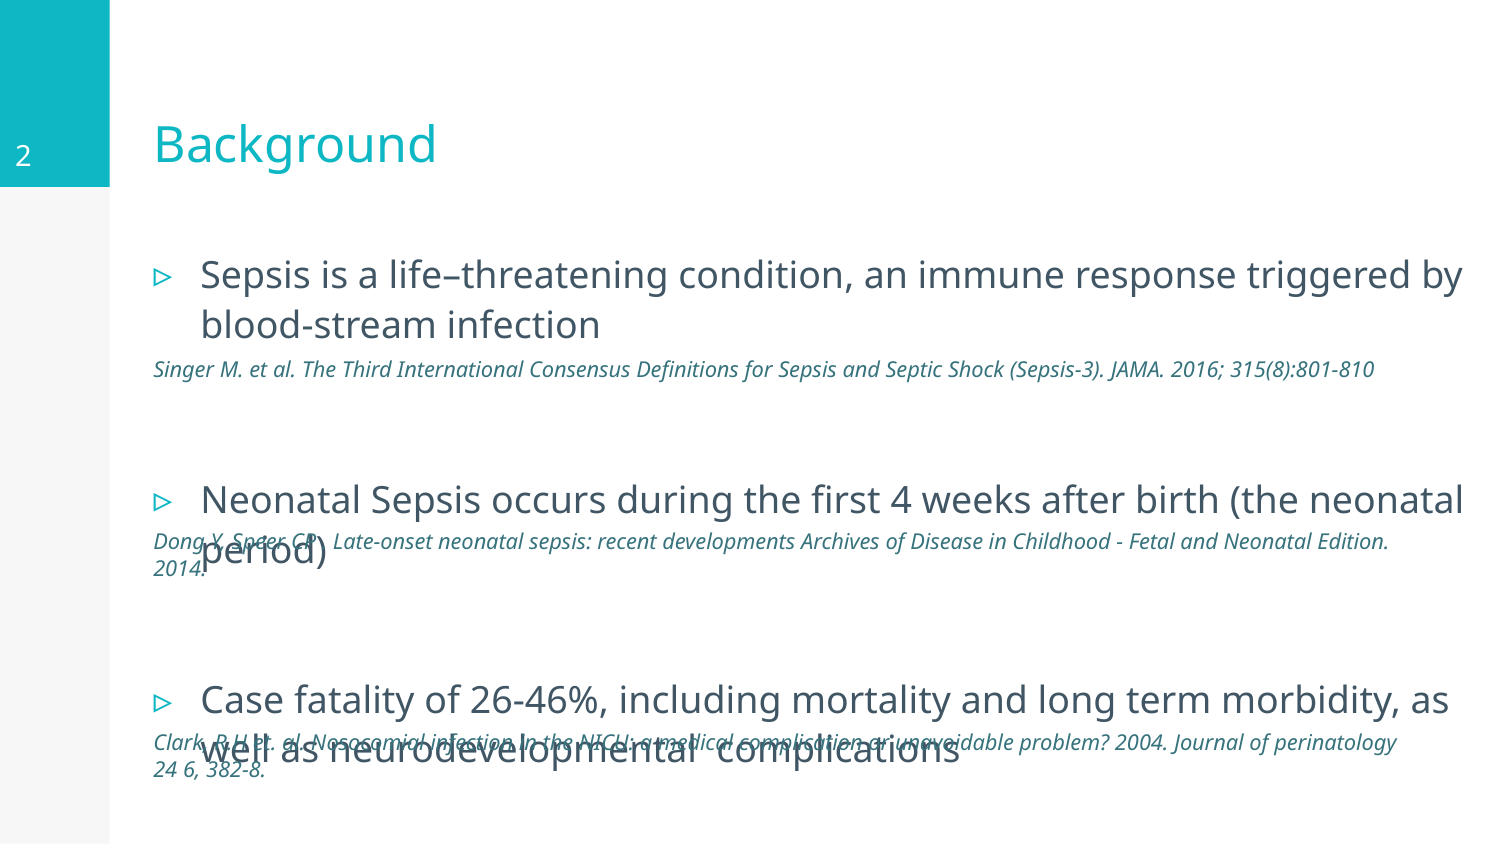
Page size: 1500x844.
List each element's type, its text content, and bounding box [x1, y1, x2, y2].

text_box 2 [0, 0, 110, 187]
title Background [138, 0, 722, 188]
text_box Dong Y, Speer CP . Late-onset neonatal sepsis: recent developments Archives of Disease in Childhood - Fetal and Neonatal Edition. 2014. [138, 520, 1435, 588]
text_box Singer M. et al. The Third International Consensus Definitions for Sepsis and Septic Shock (Sepsis-3). JAMA. 2016; 315(8):801-810 [138, 348, 1490, 390]
text_box Clark, R.H et. al. Nosocomial infection in the NICU: a medical complication or unavoidable problem? 2004. Journal of perinatology 24 6, 382-8. [138, 721, 1435, 789]
list Sepsis is a life–threatening condition, an immune response triggered by blood-stream infection Neonatal Sepsis occurs during the first 4 weeks after birth (the neonatal period) Case fatality of 26-46%, including mortality and long term morbidity, as well as neurodevelopmental complications [138, 230, 1500, 787]
